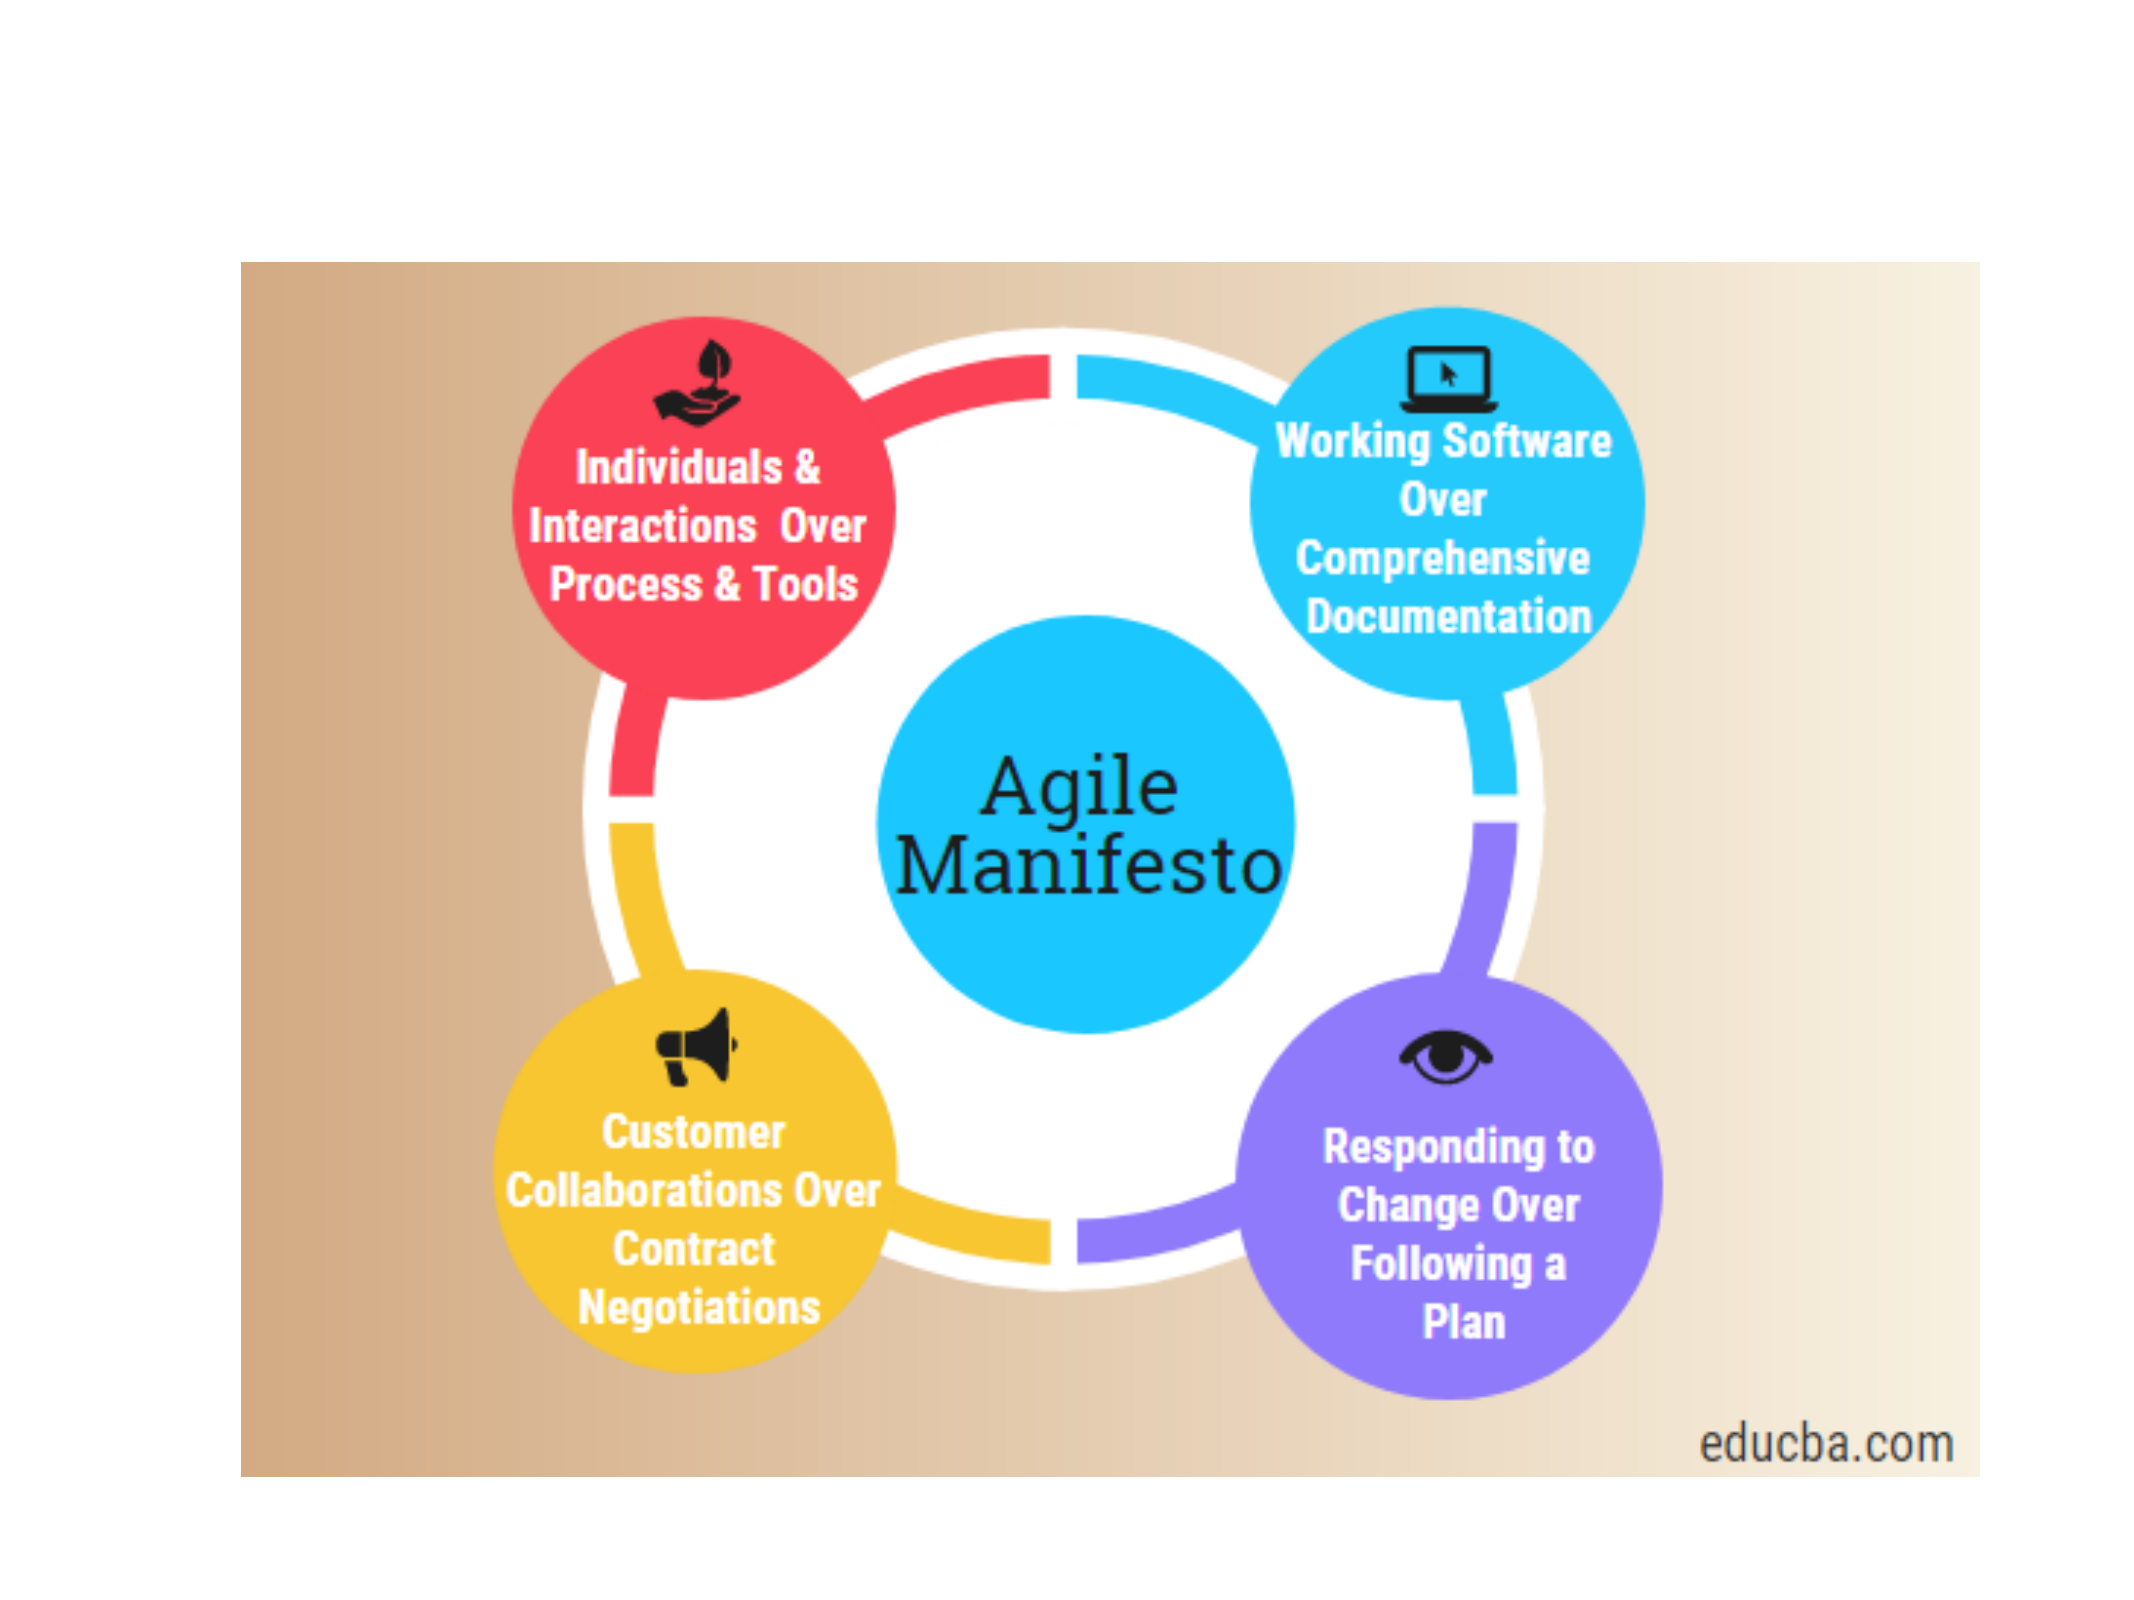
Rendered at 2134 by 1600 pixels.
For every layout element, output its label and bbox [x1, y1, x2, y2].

picture [241, 262, 1980, 1477]
